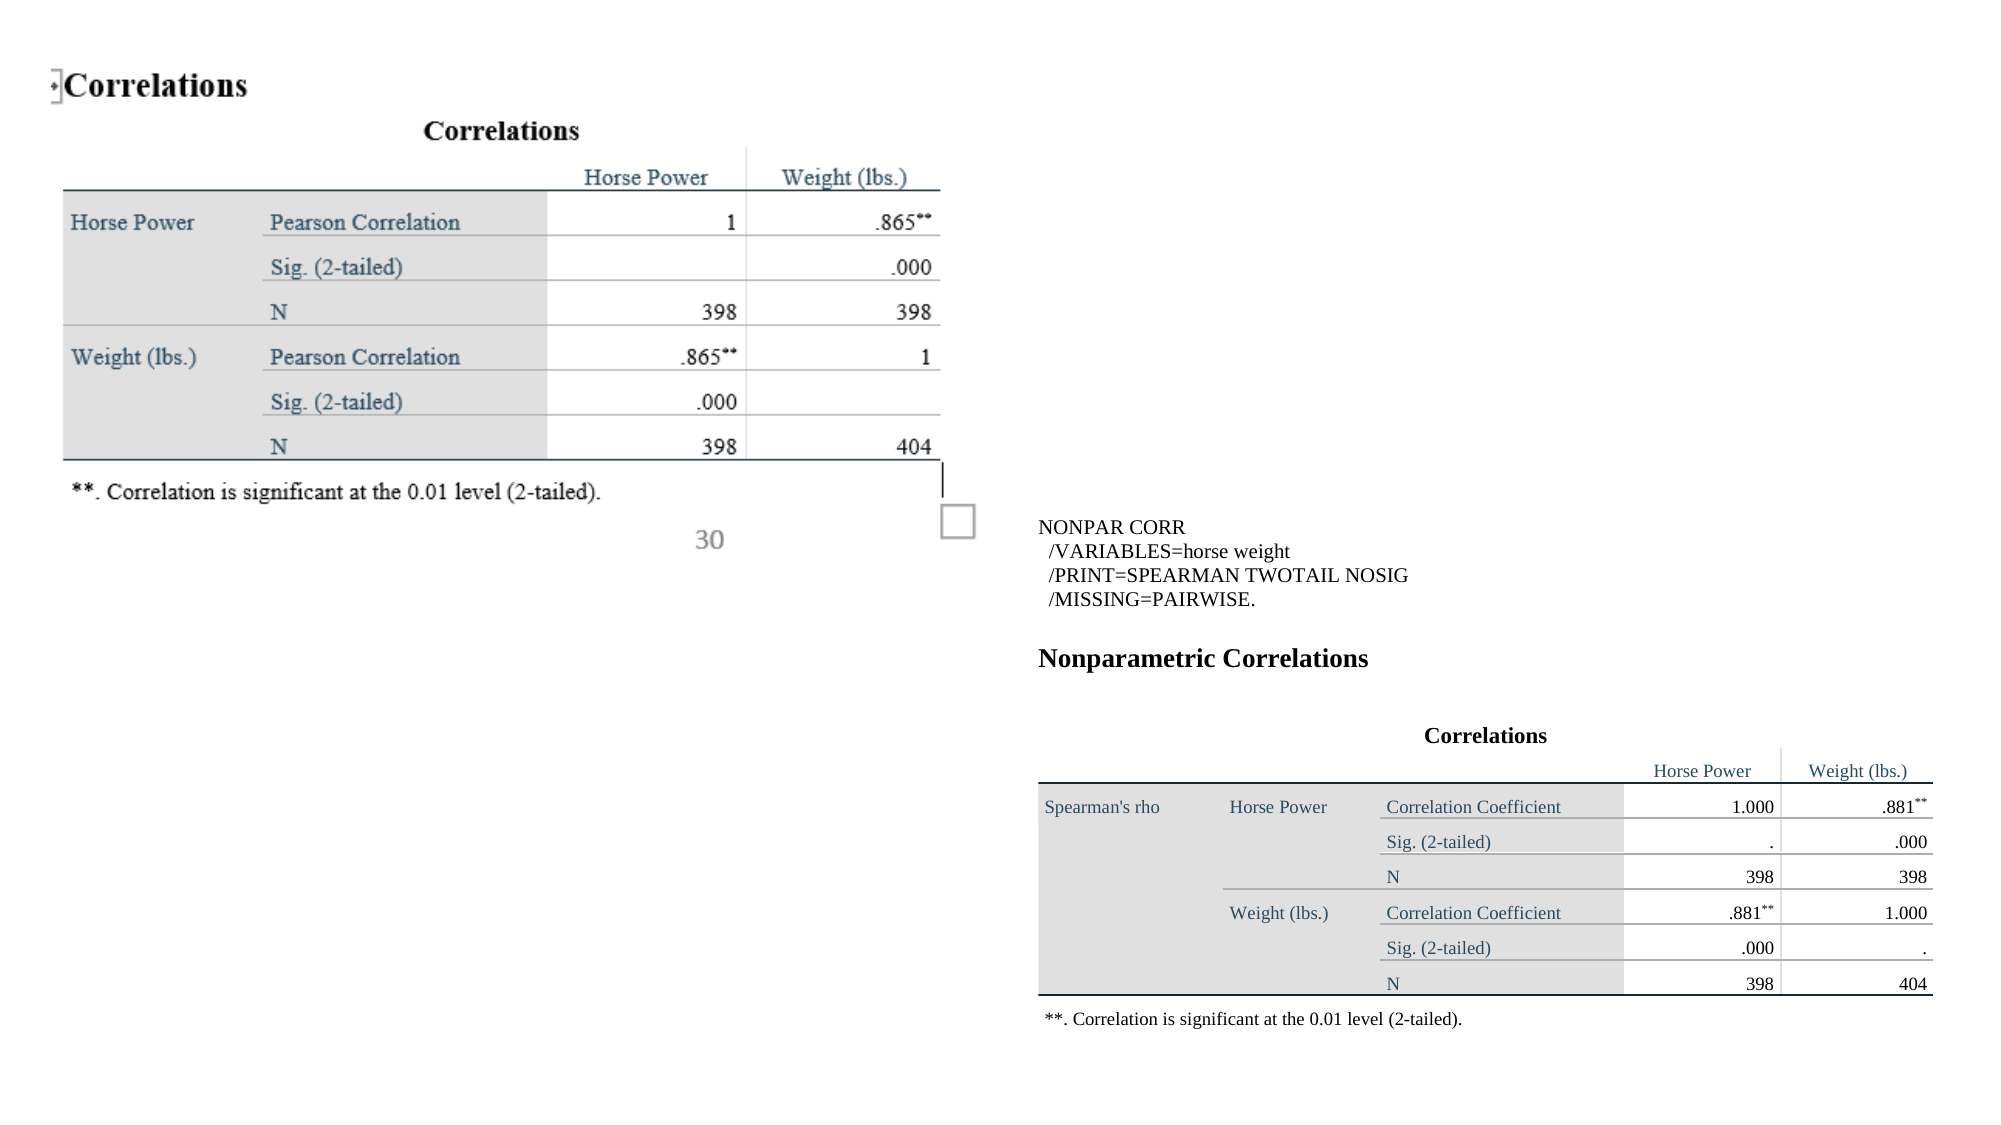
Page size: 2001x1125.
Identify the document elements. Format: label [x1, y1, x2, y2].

picture [1038, 515, 2000, 1078]
picture [51, 66, 1018, 563]
